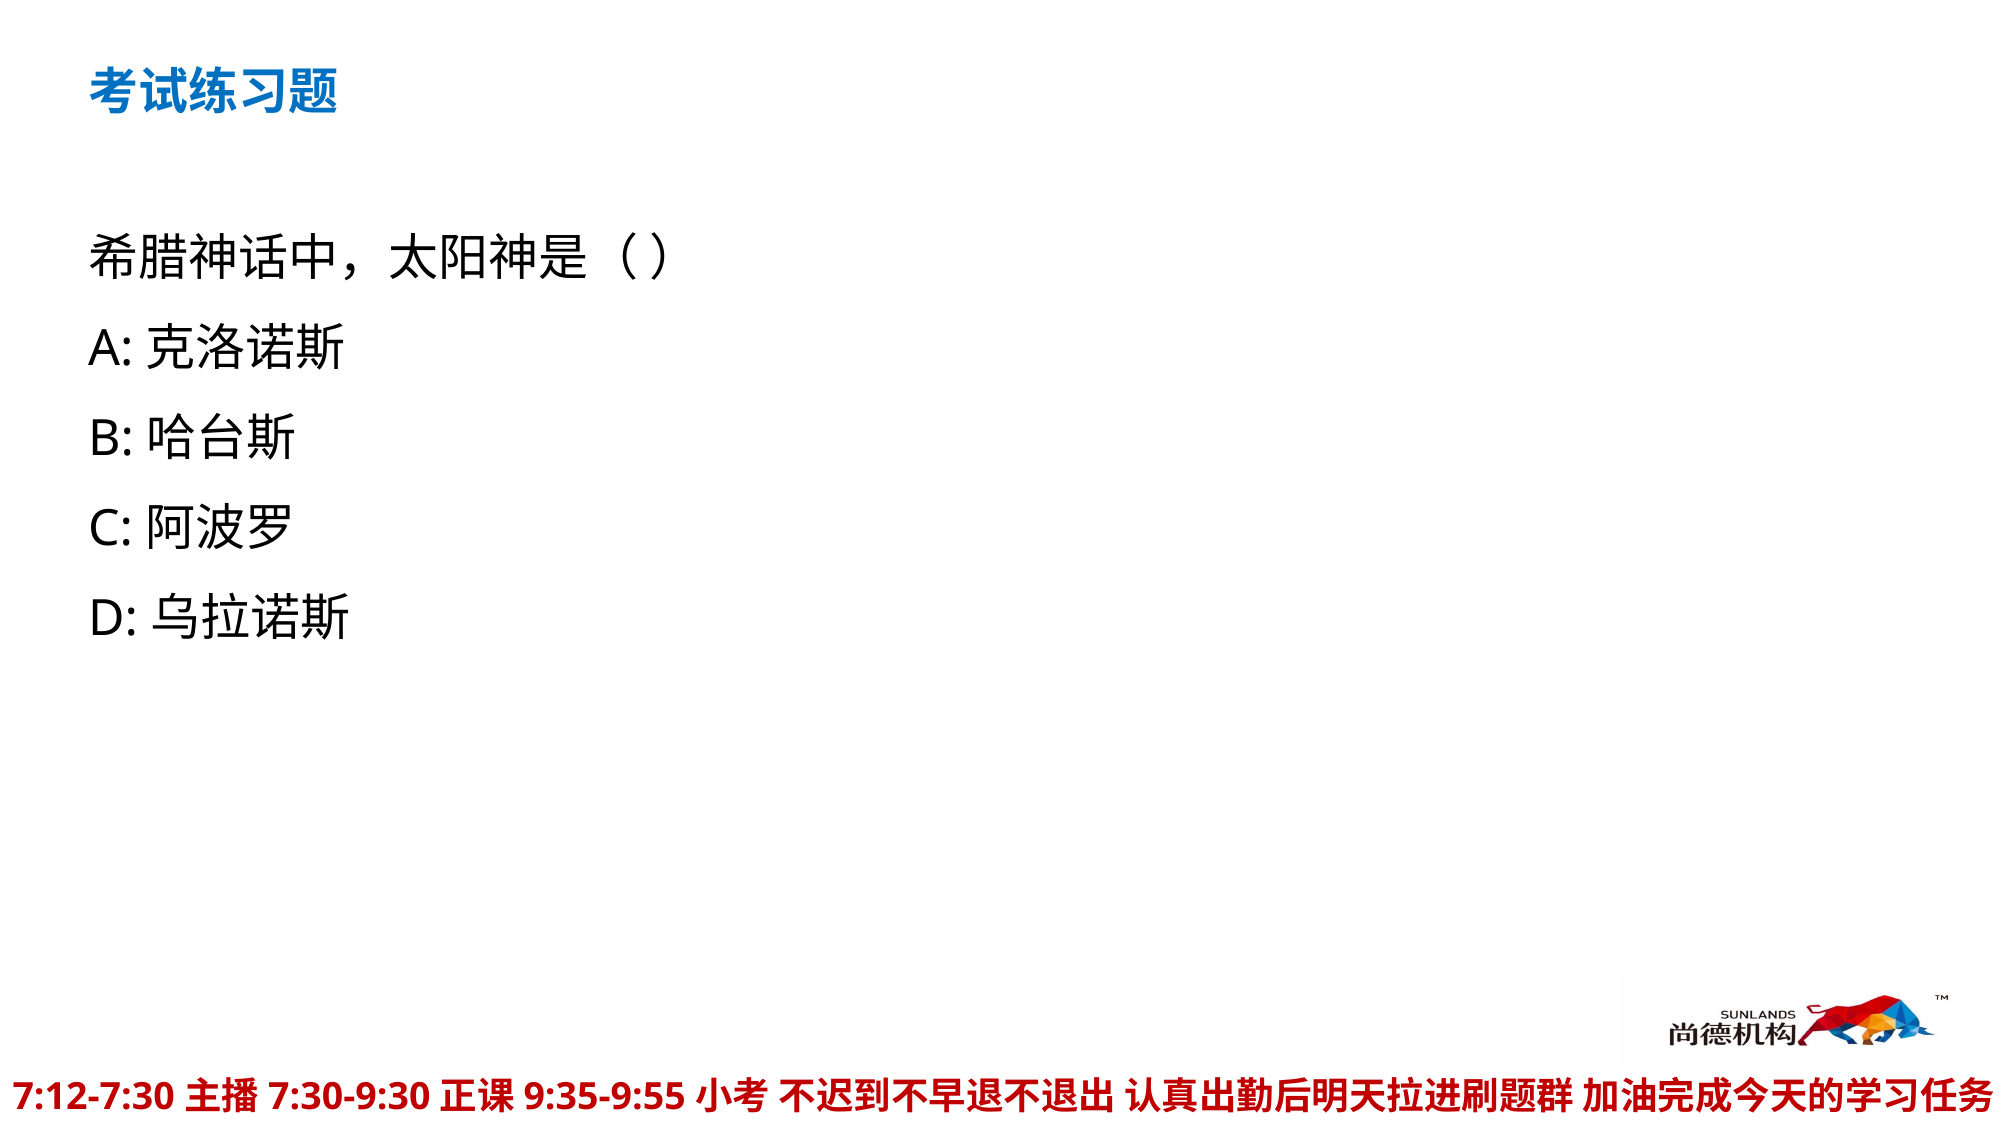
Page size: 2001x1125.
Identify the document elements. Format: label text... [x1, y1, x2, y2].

picture [1617, 973, 2001, 1065]
text_box 希腊神话中，太阳神是（ ） A:克洛诺斯 B:哈台斯 C:阿波罗 D:乌拉诺斯 [73, 187, 1412, 653]
text_box 考试练习题 [73, 51, 354, 127]
